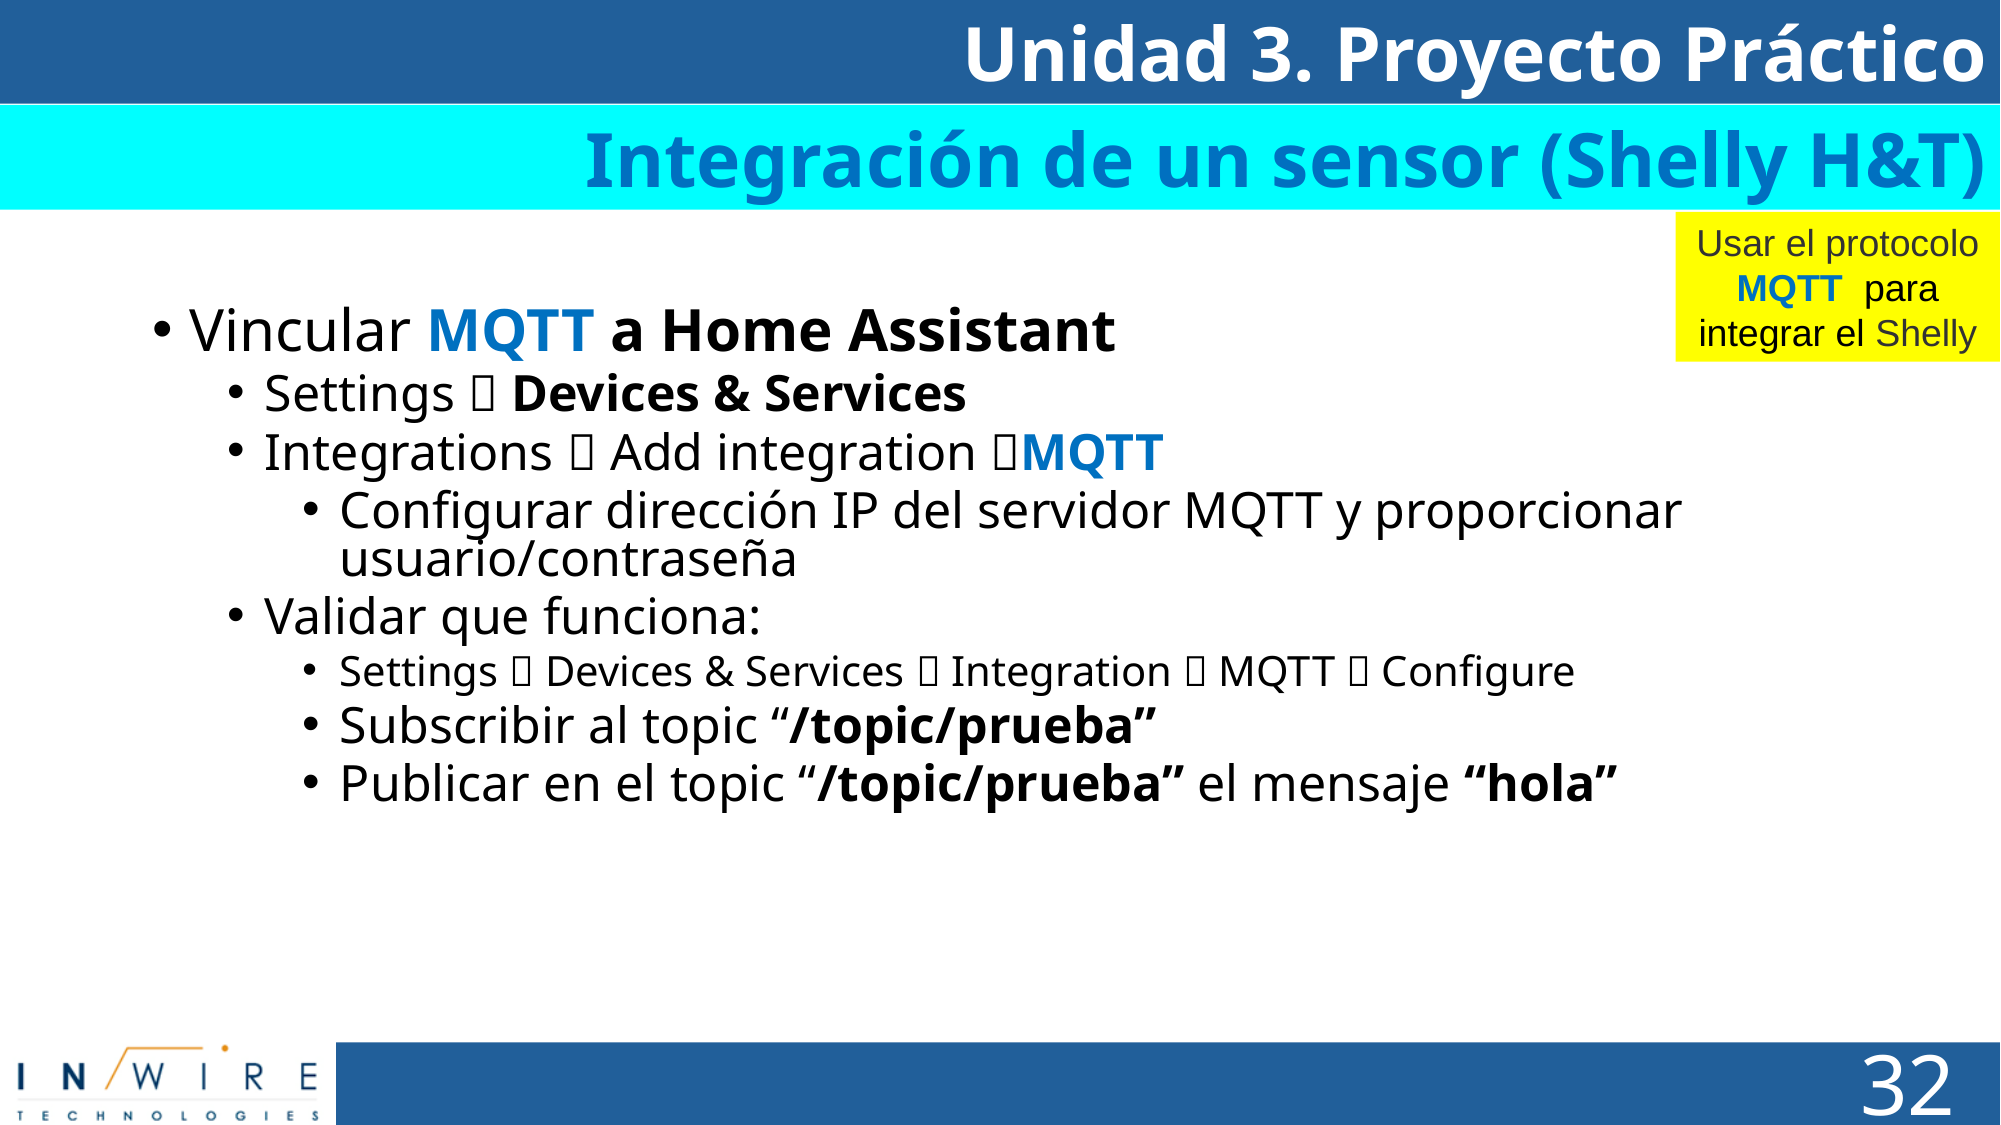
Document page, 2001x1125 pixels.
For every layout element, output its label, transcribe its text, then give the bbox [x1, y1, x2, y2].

list Vincular MQTT a Home Assistant Settings  Devices & Services Integrations  Add integration MQTT Configurar dirección IP del servidor MQTT y proporcionar usuario/contraseña Validar que funciona: Settings  Devices & Services  Integration  MQTT  Configure Subscribir al topic “/topic/prueba” Publicar en el topic “/topic/prueba” el mensaje “hola” [137, 299, 1863, 1014]
text_box Usar el protocolo MQTT para integrar el Shelly [1675, 211, 2000, 362]
text_box Unidad 3. Proyecto Práctico [0, 0, 2000, 104]
text_box Integración de un sensor (Shelly H&T) [0, 104, 2000, 210]
picture [0, 1037, 336, 1125]
